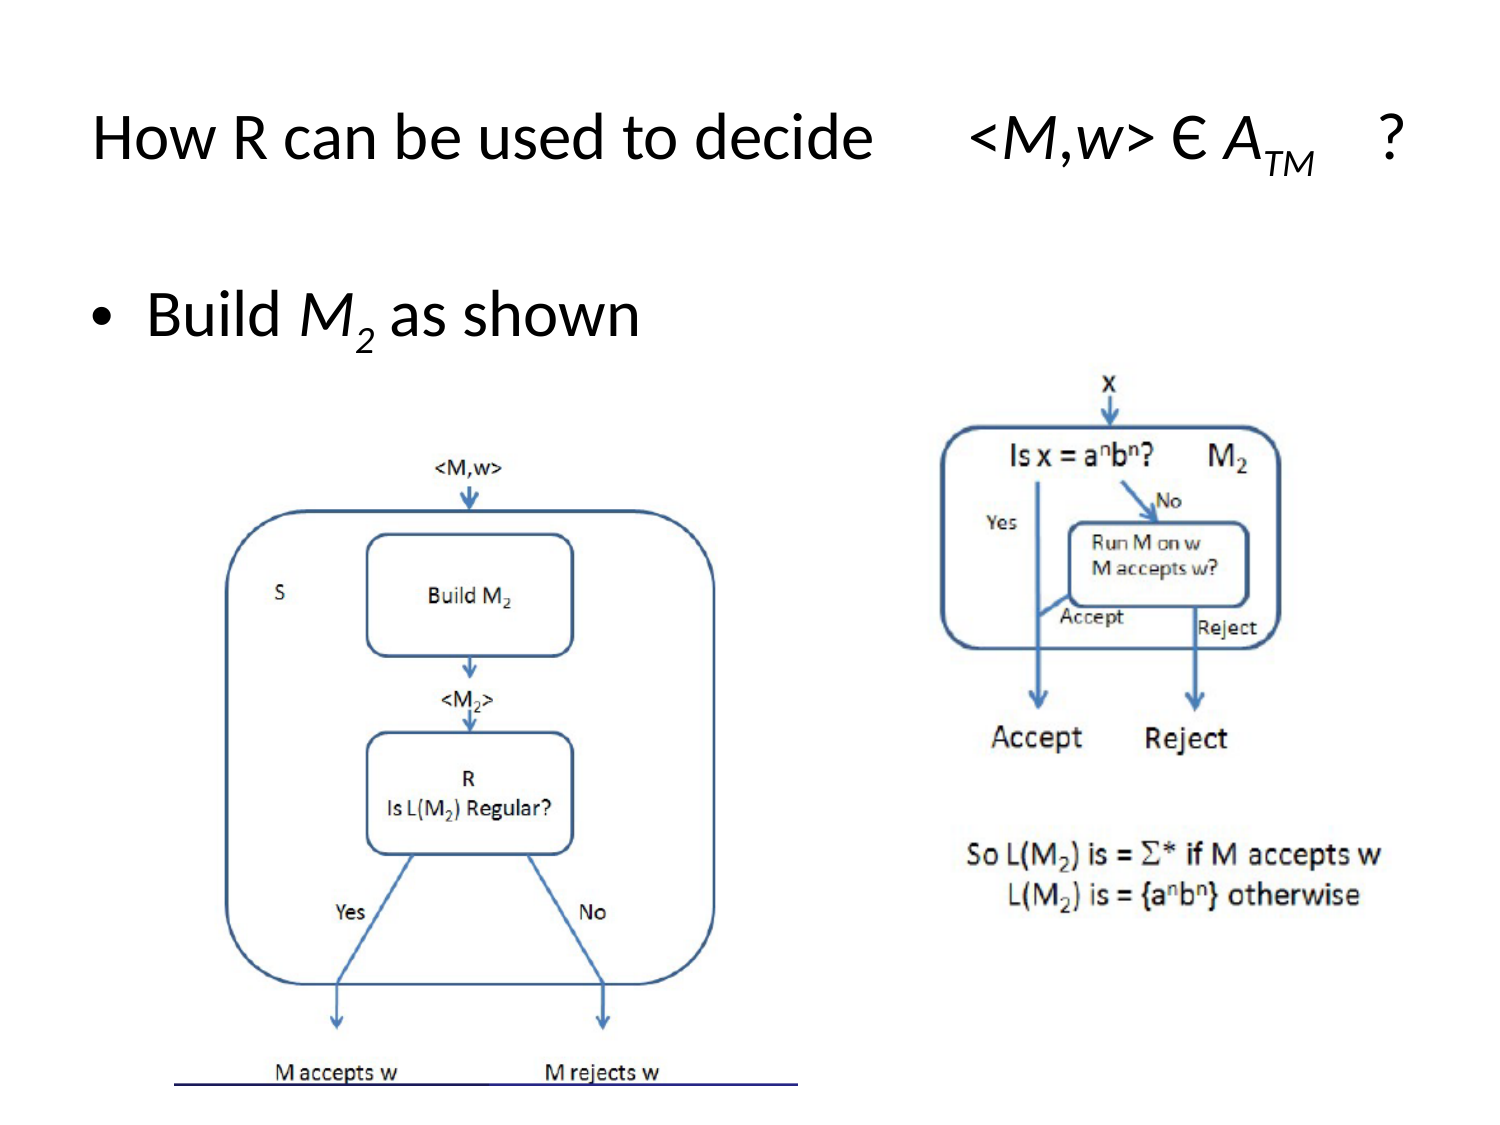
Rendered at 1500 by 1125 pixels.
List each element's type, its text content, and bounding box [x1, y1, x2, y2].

picture [174, 437, 799, 1087]
list Build M2 as shown [75, 262, 1425, 1005]
picture [899, 337, 1413, 985]
title How R can be used to decide <M,w> Є ATM ? [75, 45, 1425, 233]
